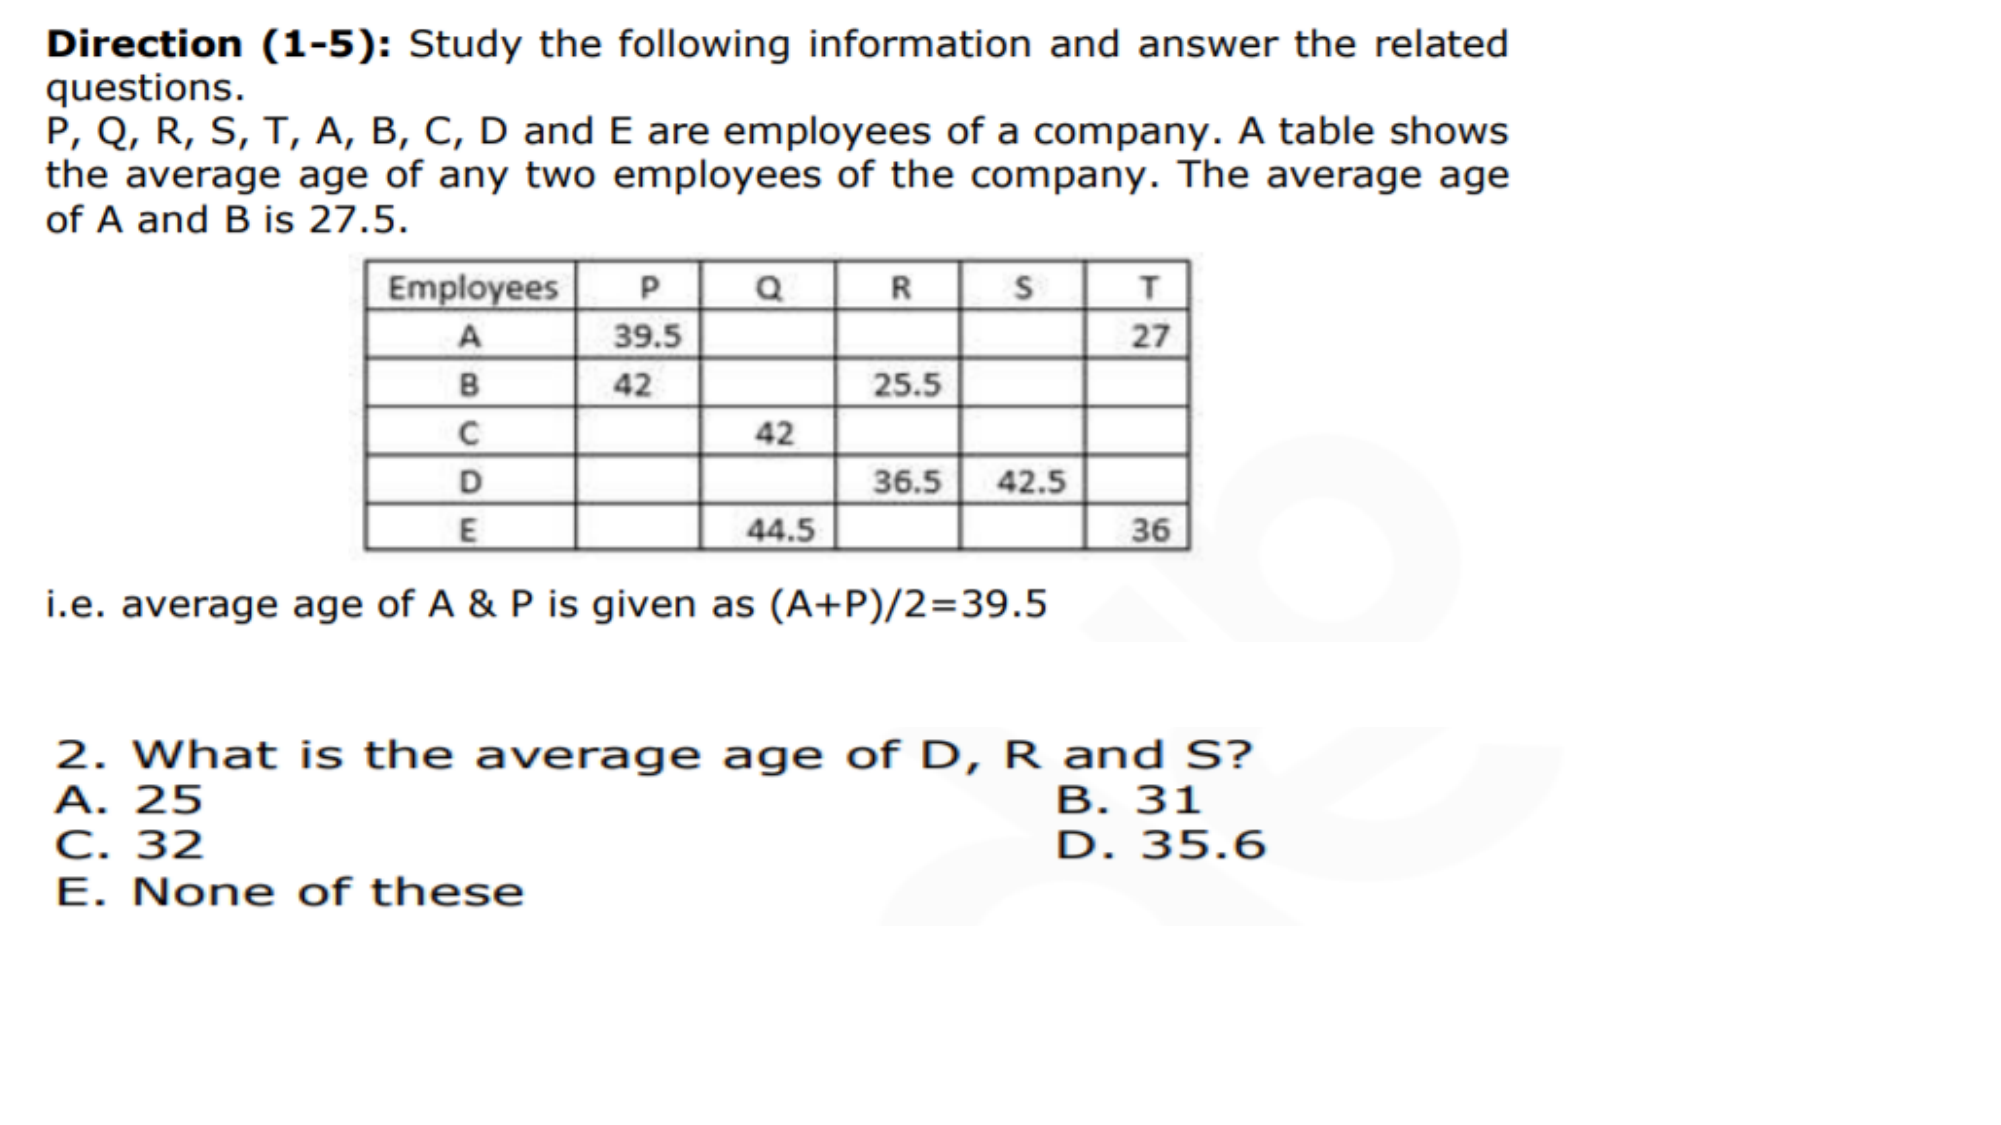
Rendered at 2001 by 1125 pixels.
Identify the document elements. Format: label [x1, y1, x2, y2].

picture [32, 17, 1542, 643]
picture [32, 727, 1573, 926]
